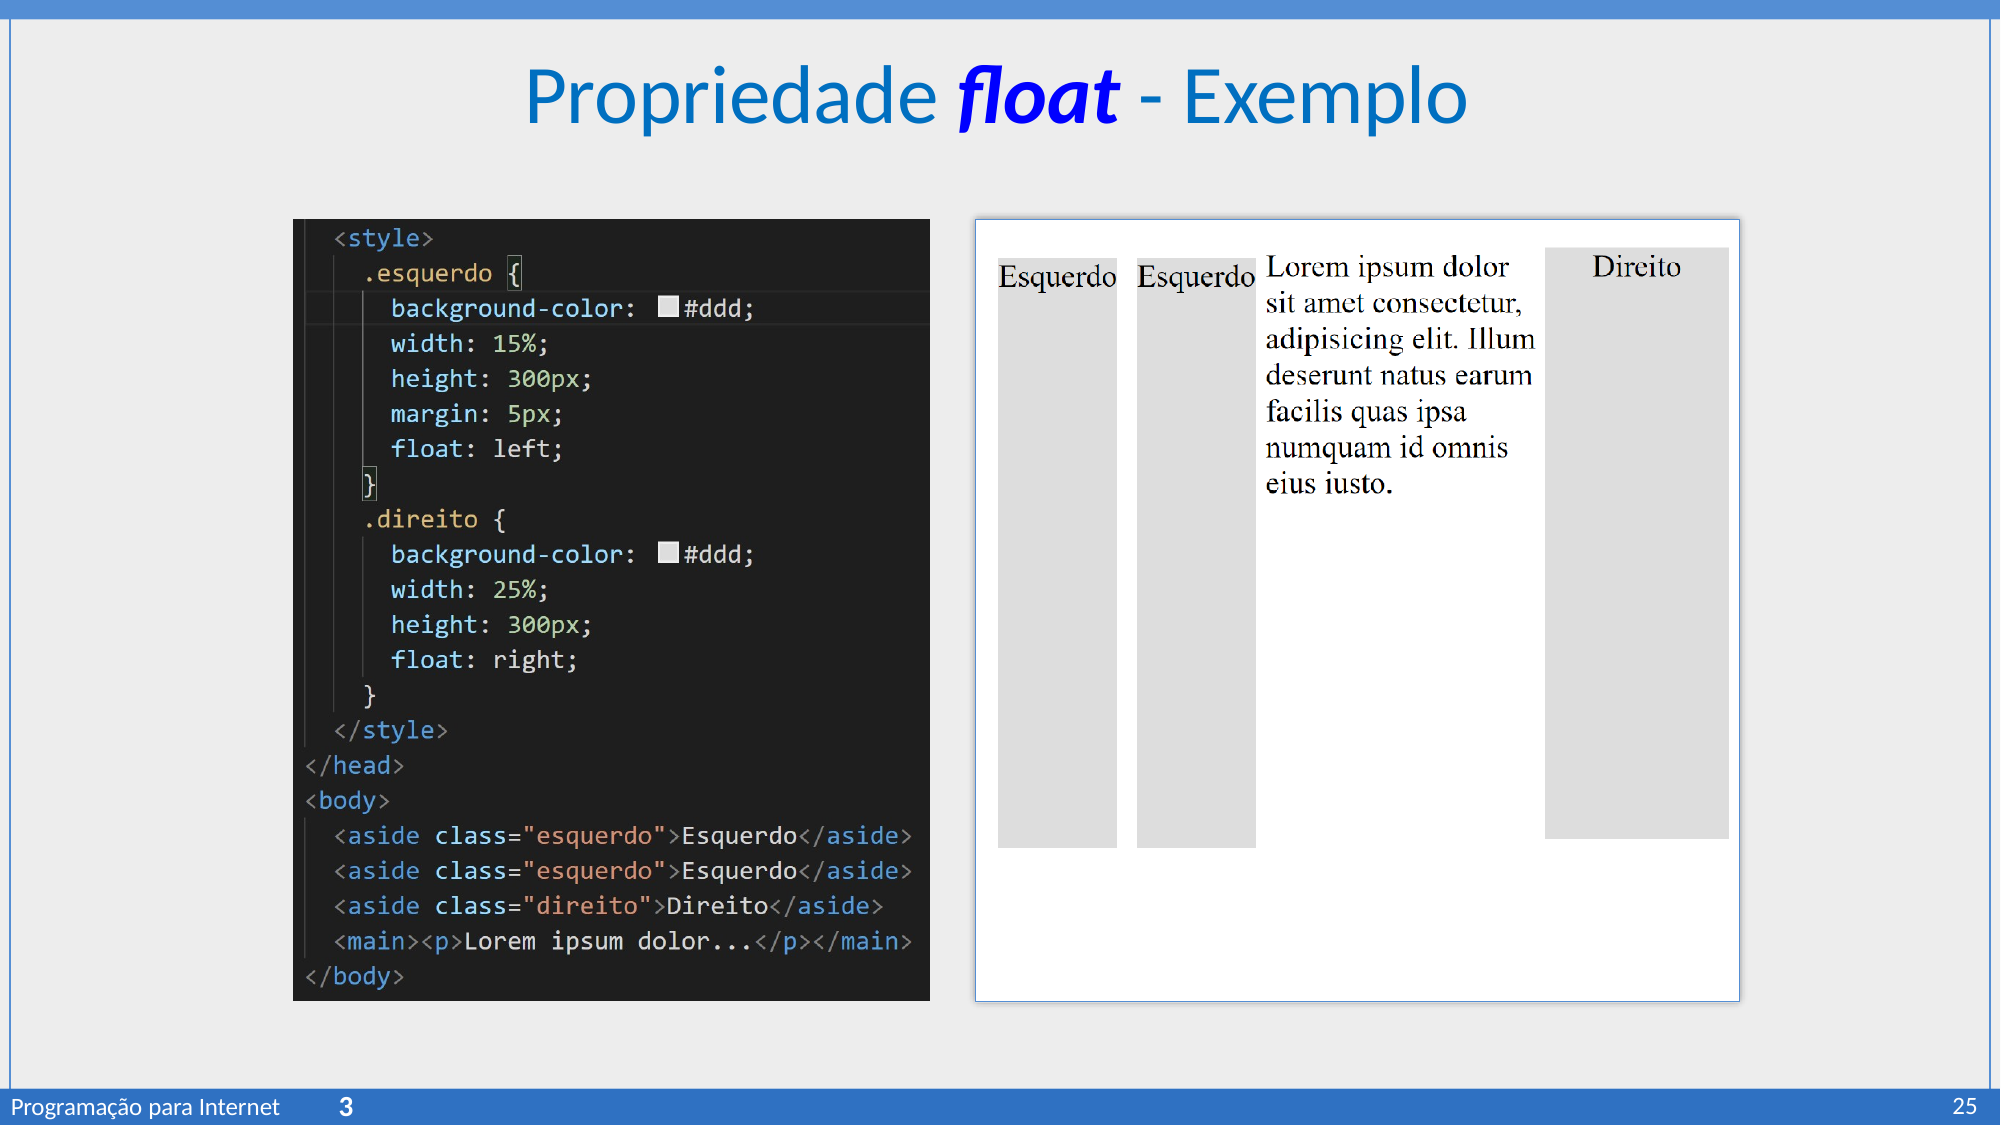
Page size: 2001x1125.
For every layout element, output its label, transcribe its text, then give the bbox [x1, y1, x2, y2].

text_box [964, 207, 1750, 1013]
slide_number Programação para Internet [8, 1094, 287, 1125]
title Propriedade float - Exemplo [522, 38, 1479, 229]
picture [293, 219, 930, 1001]
text_box 3 [336, 1091, 356, 1122]
slide_number 25 [1946, 1093, 1985, 1125]
